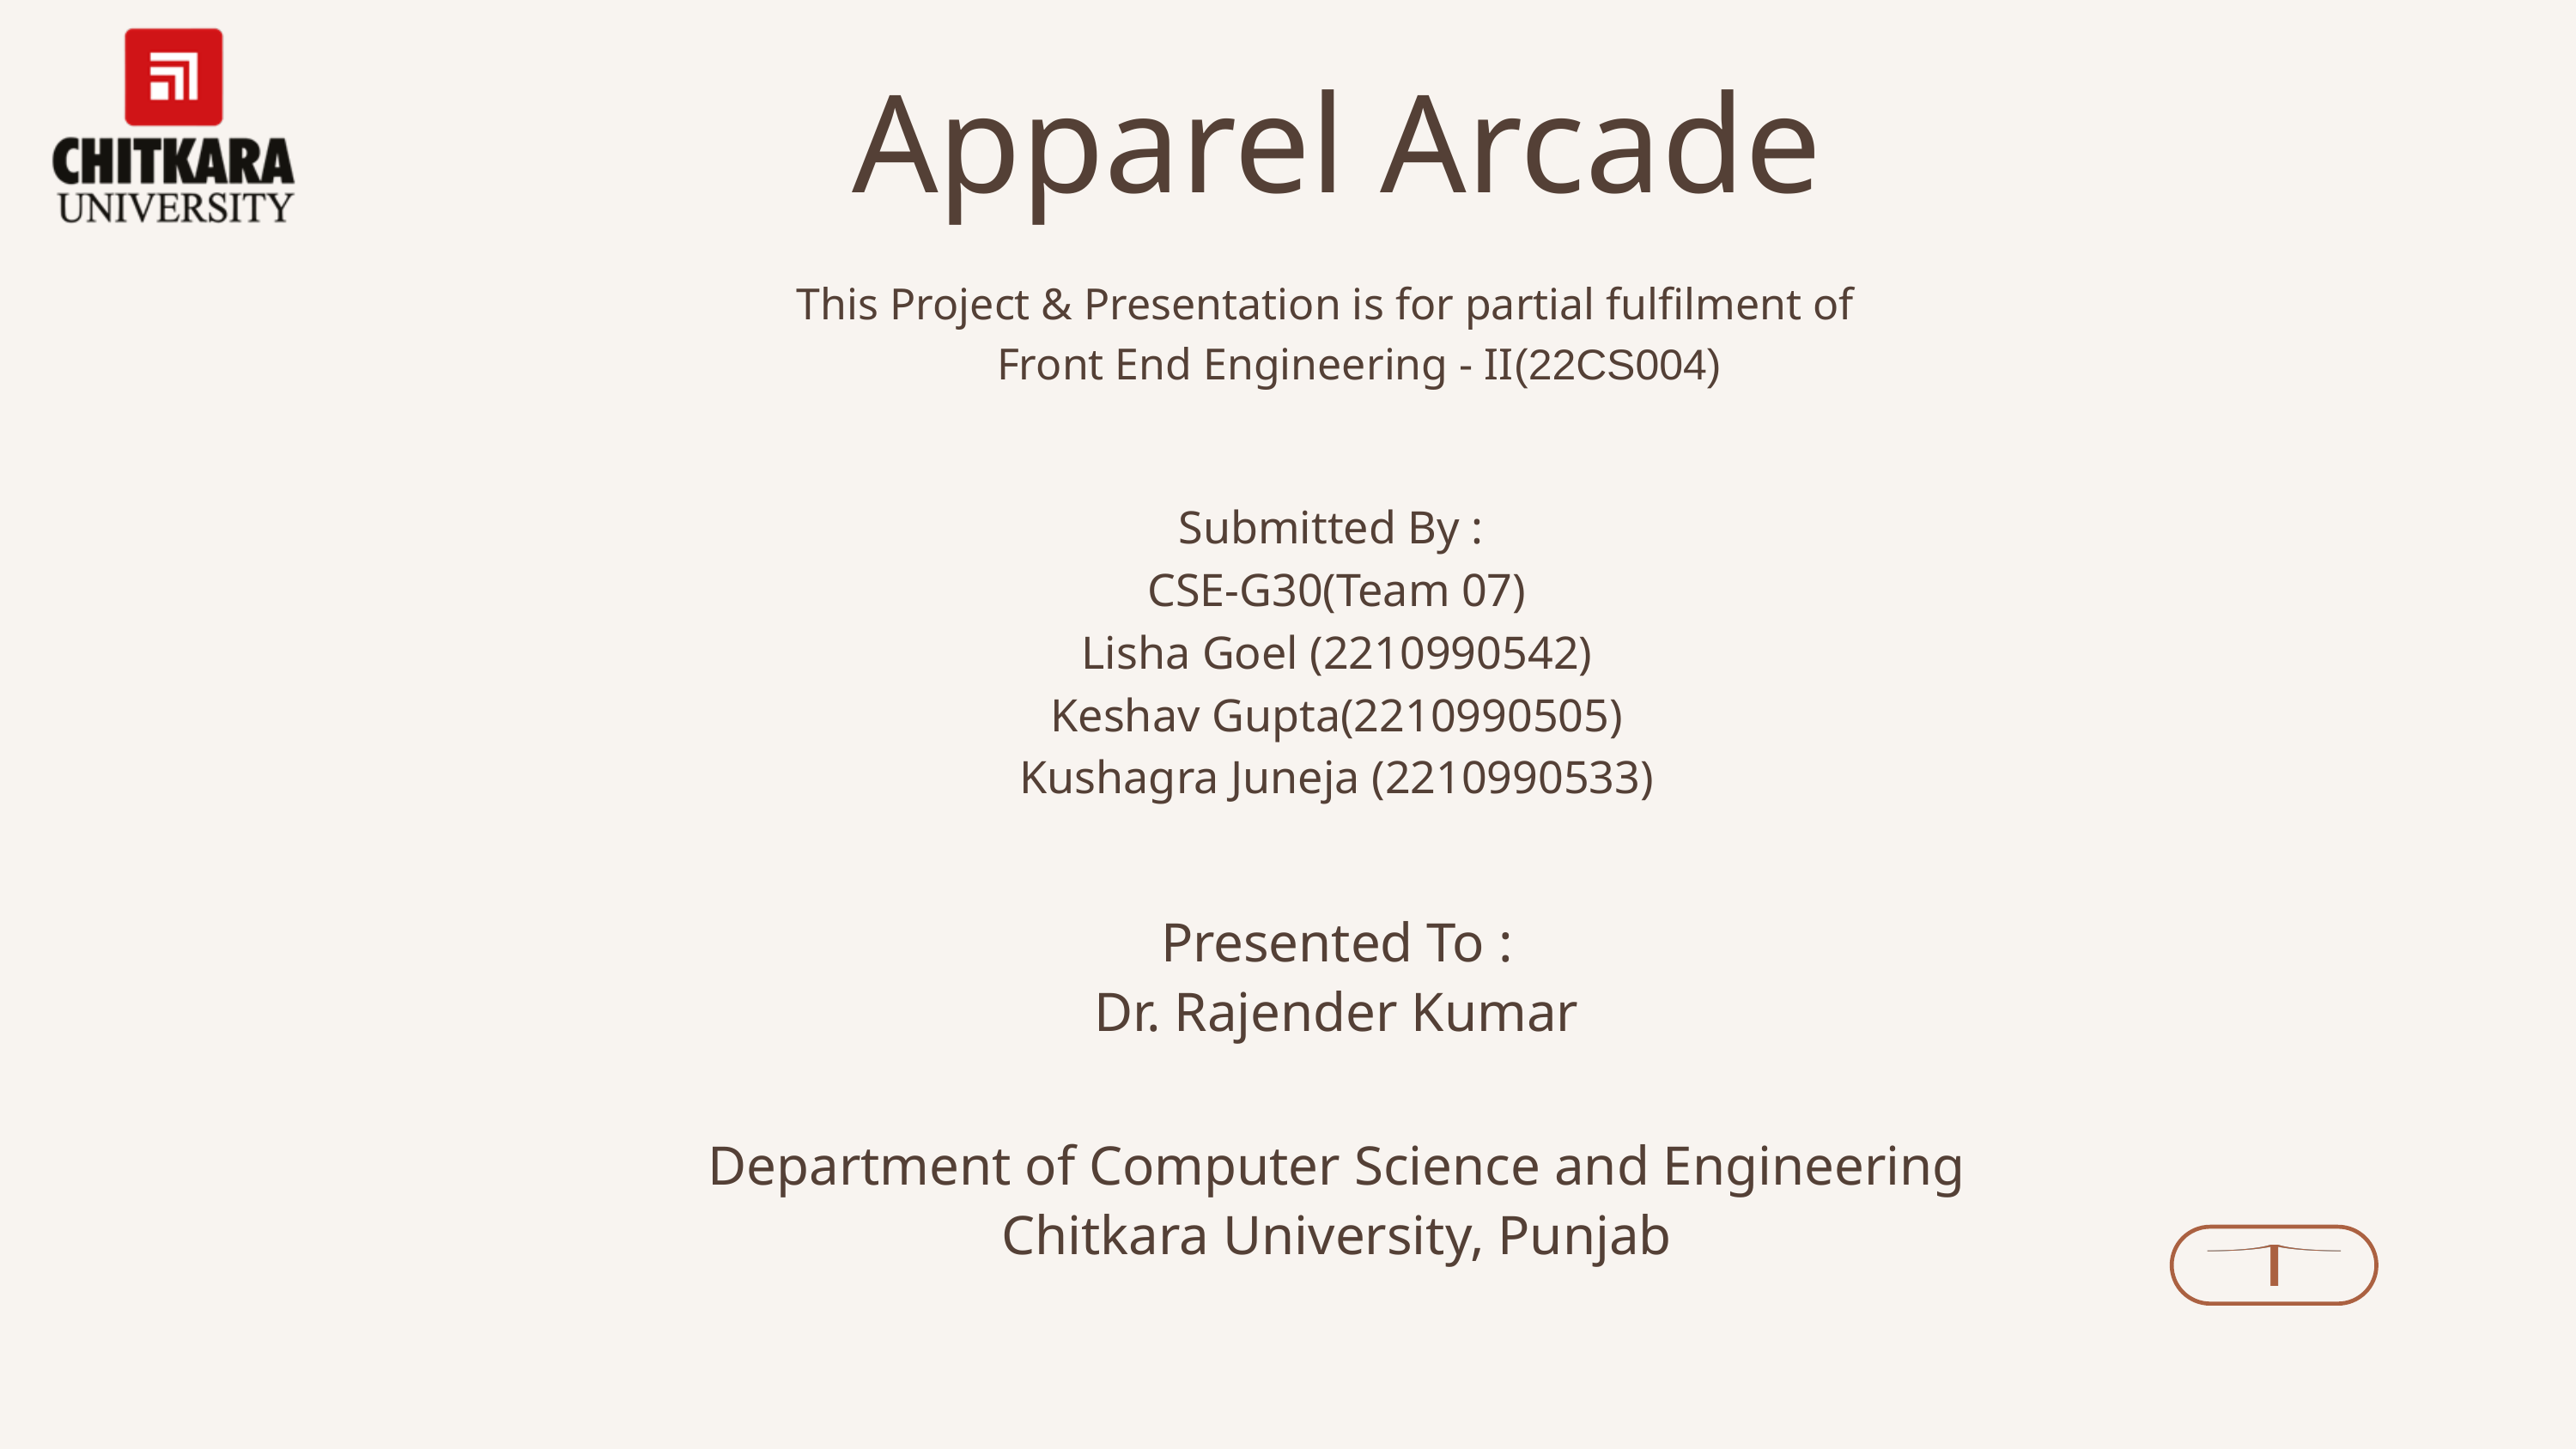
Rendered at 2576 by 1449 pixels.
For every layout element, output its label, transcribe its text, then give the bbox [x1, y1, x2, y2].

text_box Submitted By : CSE-G30(Team 07) Lisha Goel (2210990542) Keshav Gupta(2210990505) Kushagra Juneja (2210990533) [536, 490, 2138, 866]
text_box Department of Computer Science and Engineering Chitkara University, Punjab [536, 1126, 2138, 1265]
text_box This Project & Presentation is for partial fulfilment of Front End Engineering - II(22CS004) [536, 268, 2138, 449]
text_box [0, 2, 348, 250]
text_box Apparel Arcade [536, 75, 2138, 221]
text_box Presented To : Dr. Rajender Kumar [536, 903, 2138, 1042]
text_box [2171, 1226, 2377, 1304]
